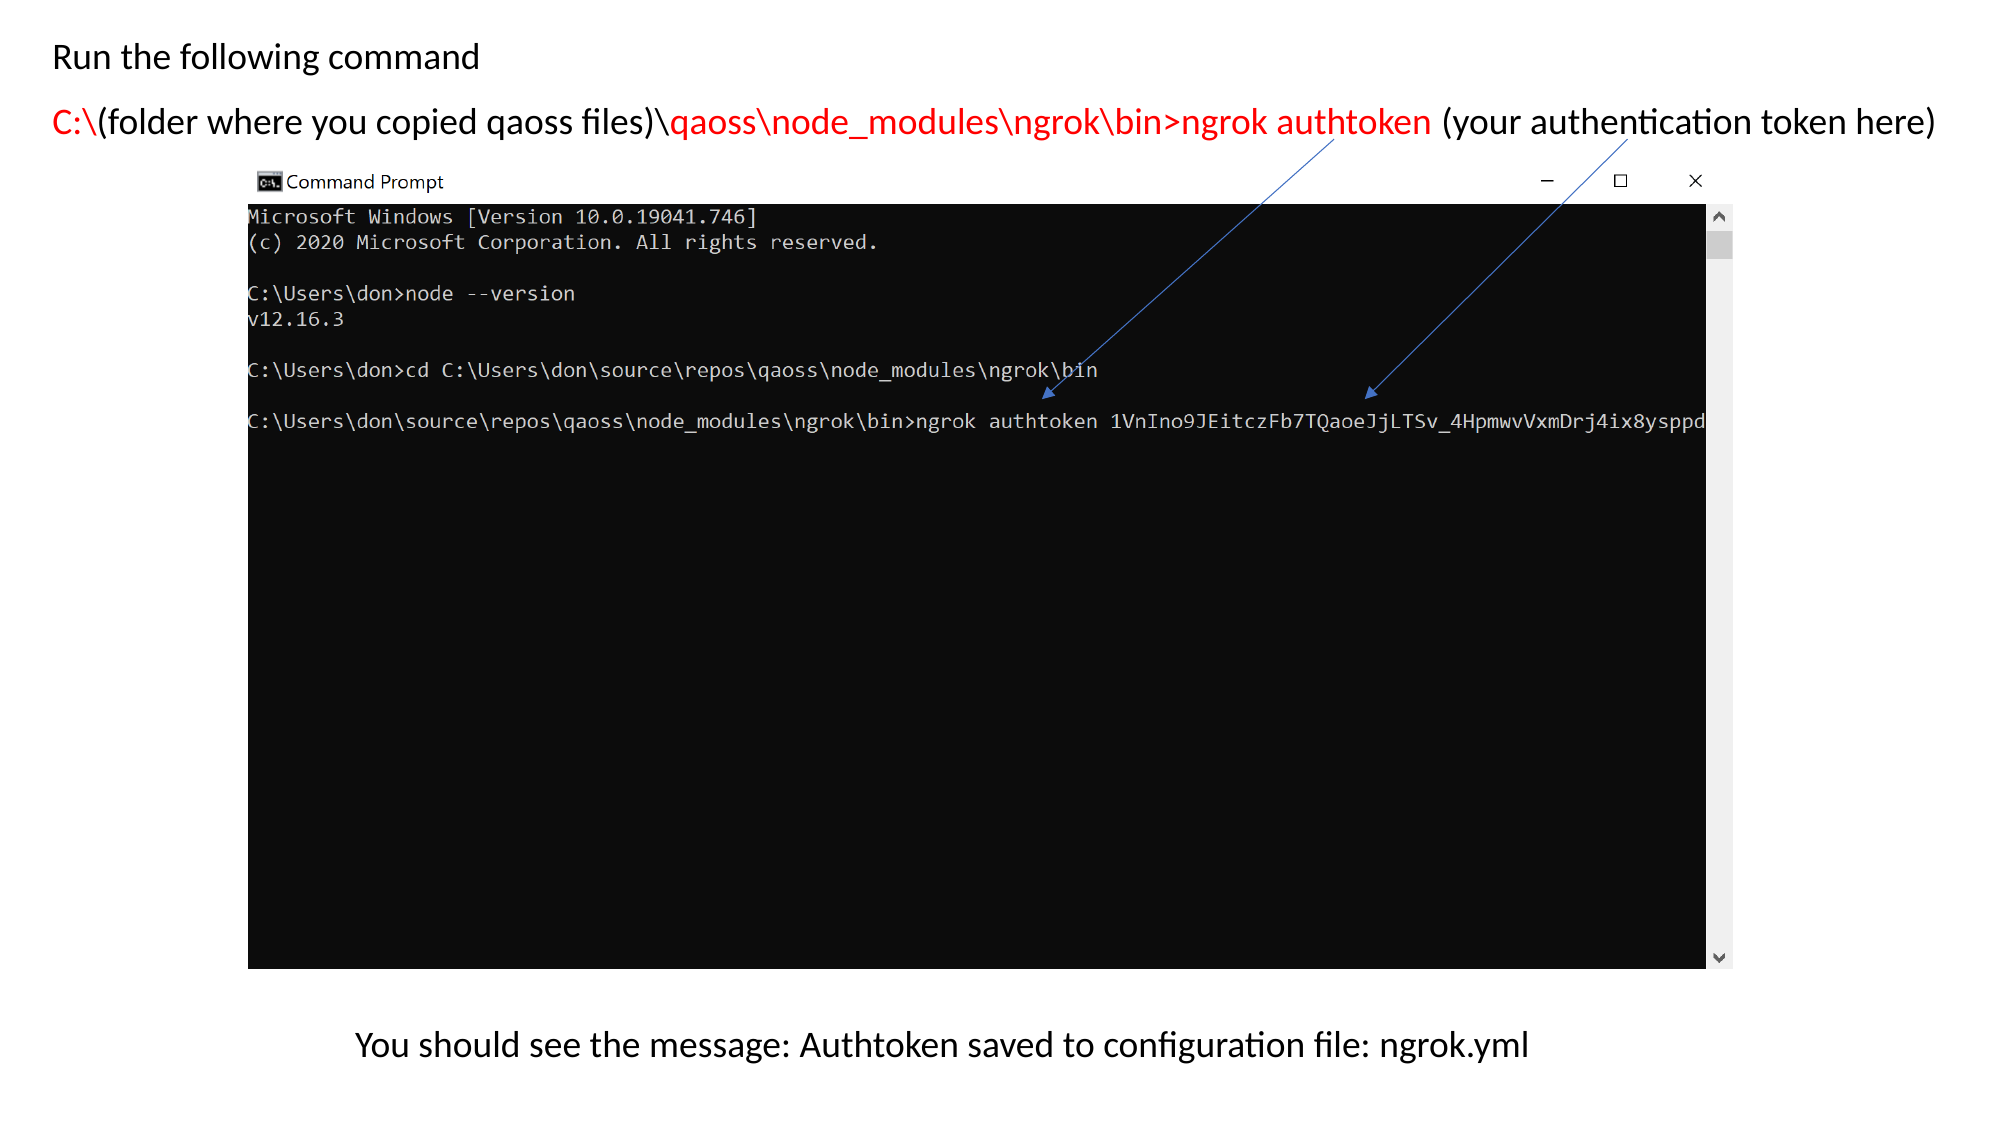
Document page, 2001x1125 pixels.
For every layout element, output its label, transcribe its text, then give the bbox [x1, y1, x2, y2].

text_box Run the following command C:\(folder where you copied qaoss files)\qaoss\node_modules\ngrok\bin>ngrok authtoken (your authentication token here) [37, 21, 1974, 150]
text_box You should see the message: Authtoken saved to configuration file: ngrok.yml [340, 1012, 1962, 1072]
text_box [1364, 139, 1628, 400]
picture [248, 160, 1733, 969]
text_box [1041, 139, 1335, 400]
